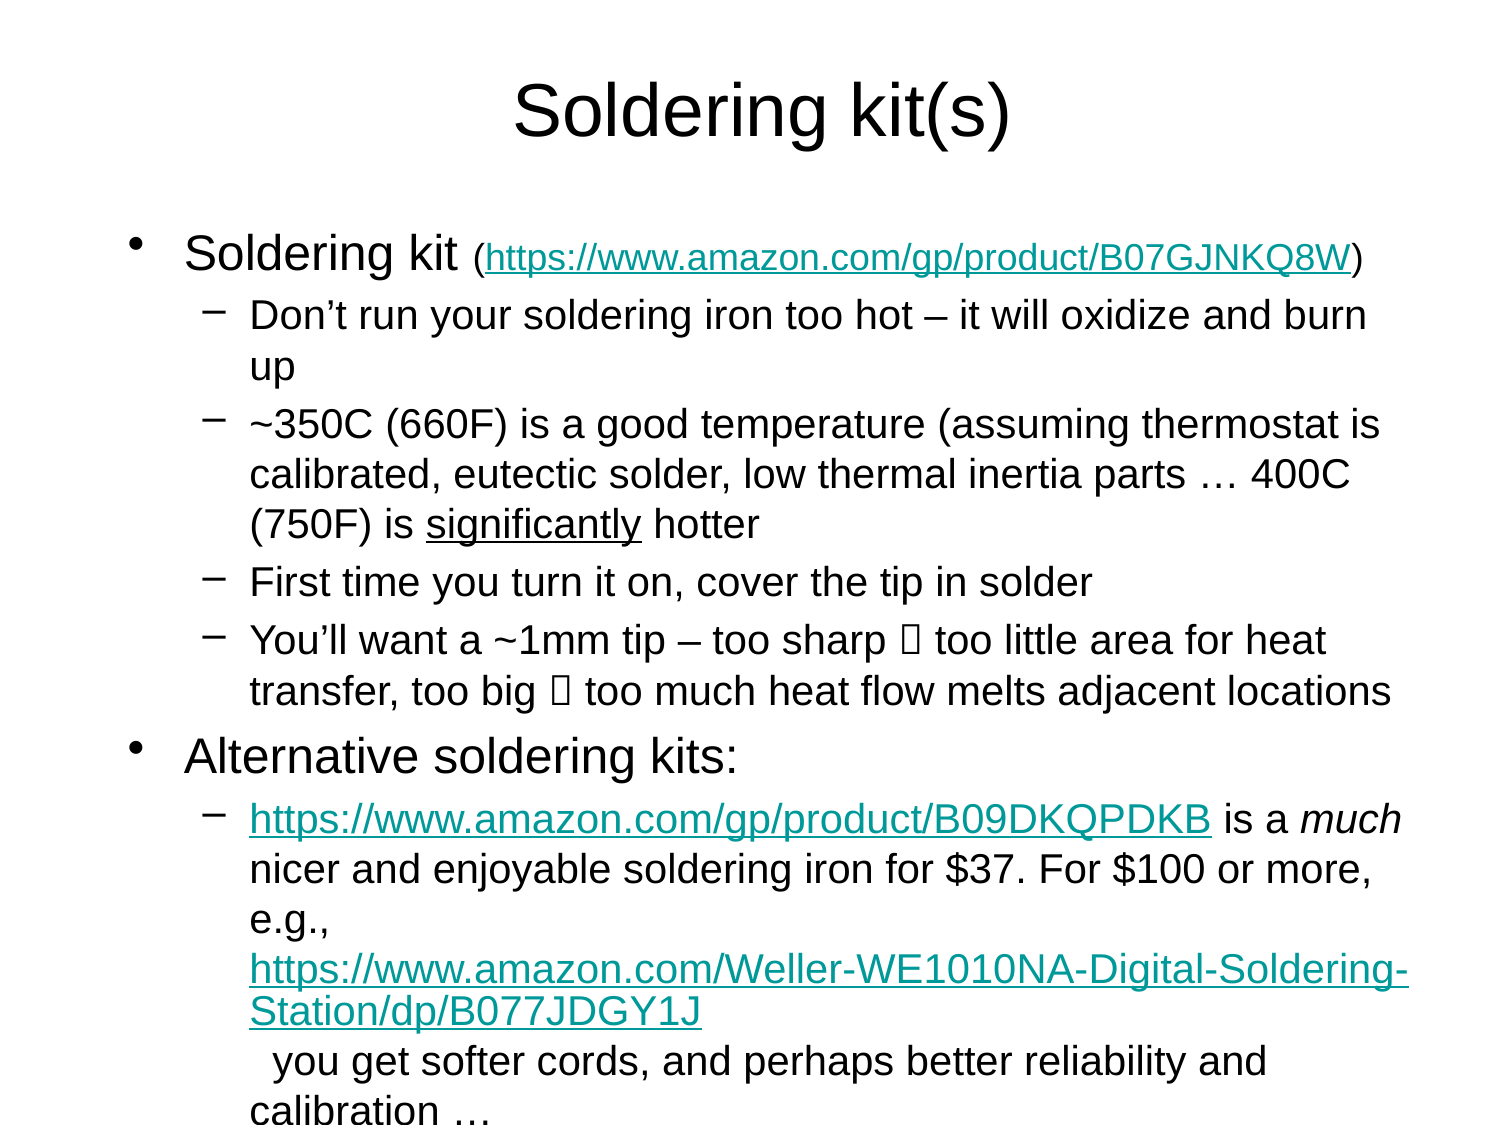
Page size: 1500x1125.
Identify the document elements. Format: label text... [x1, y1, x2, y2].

title Soldering kit(s) [125, 12, 1400, 200]
list Soldering kit (https://www.amazon.com/gp/product/B07GJNKQ8W) Don’t run your soldering iron too hot – it will oxidize and burn up ~350C (660F) is a good temperature (assuming thermostat is calibrated, eutectic solder, low thermal inertia parts … 400C (750F) is significantly hotter First time you turn it on, cover the tip in solder You’ll want a ~1mm tip – too sharp  too little area for heat transfer, too big  too much heat flow melts adjacent locations Alternative soldering kits: https://www.amazon.com/gp/product/B09DKQPDKB is a much nicer and enjoyable soldering iron for $37. For $100 or more, e.g., https://www.amazon.com/Weller-WE1010NA-Digital-Soldering-Station/dp/B077JDGY1J you get softer cords, and perhaps better reliability and calibration … Older soldering stations on ebay can be a good bargain [112, 212, 1425, 1000]
